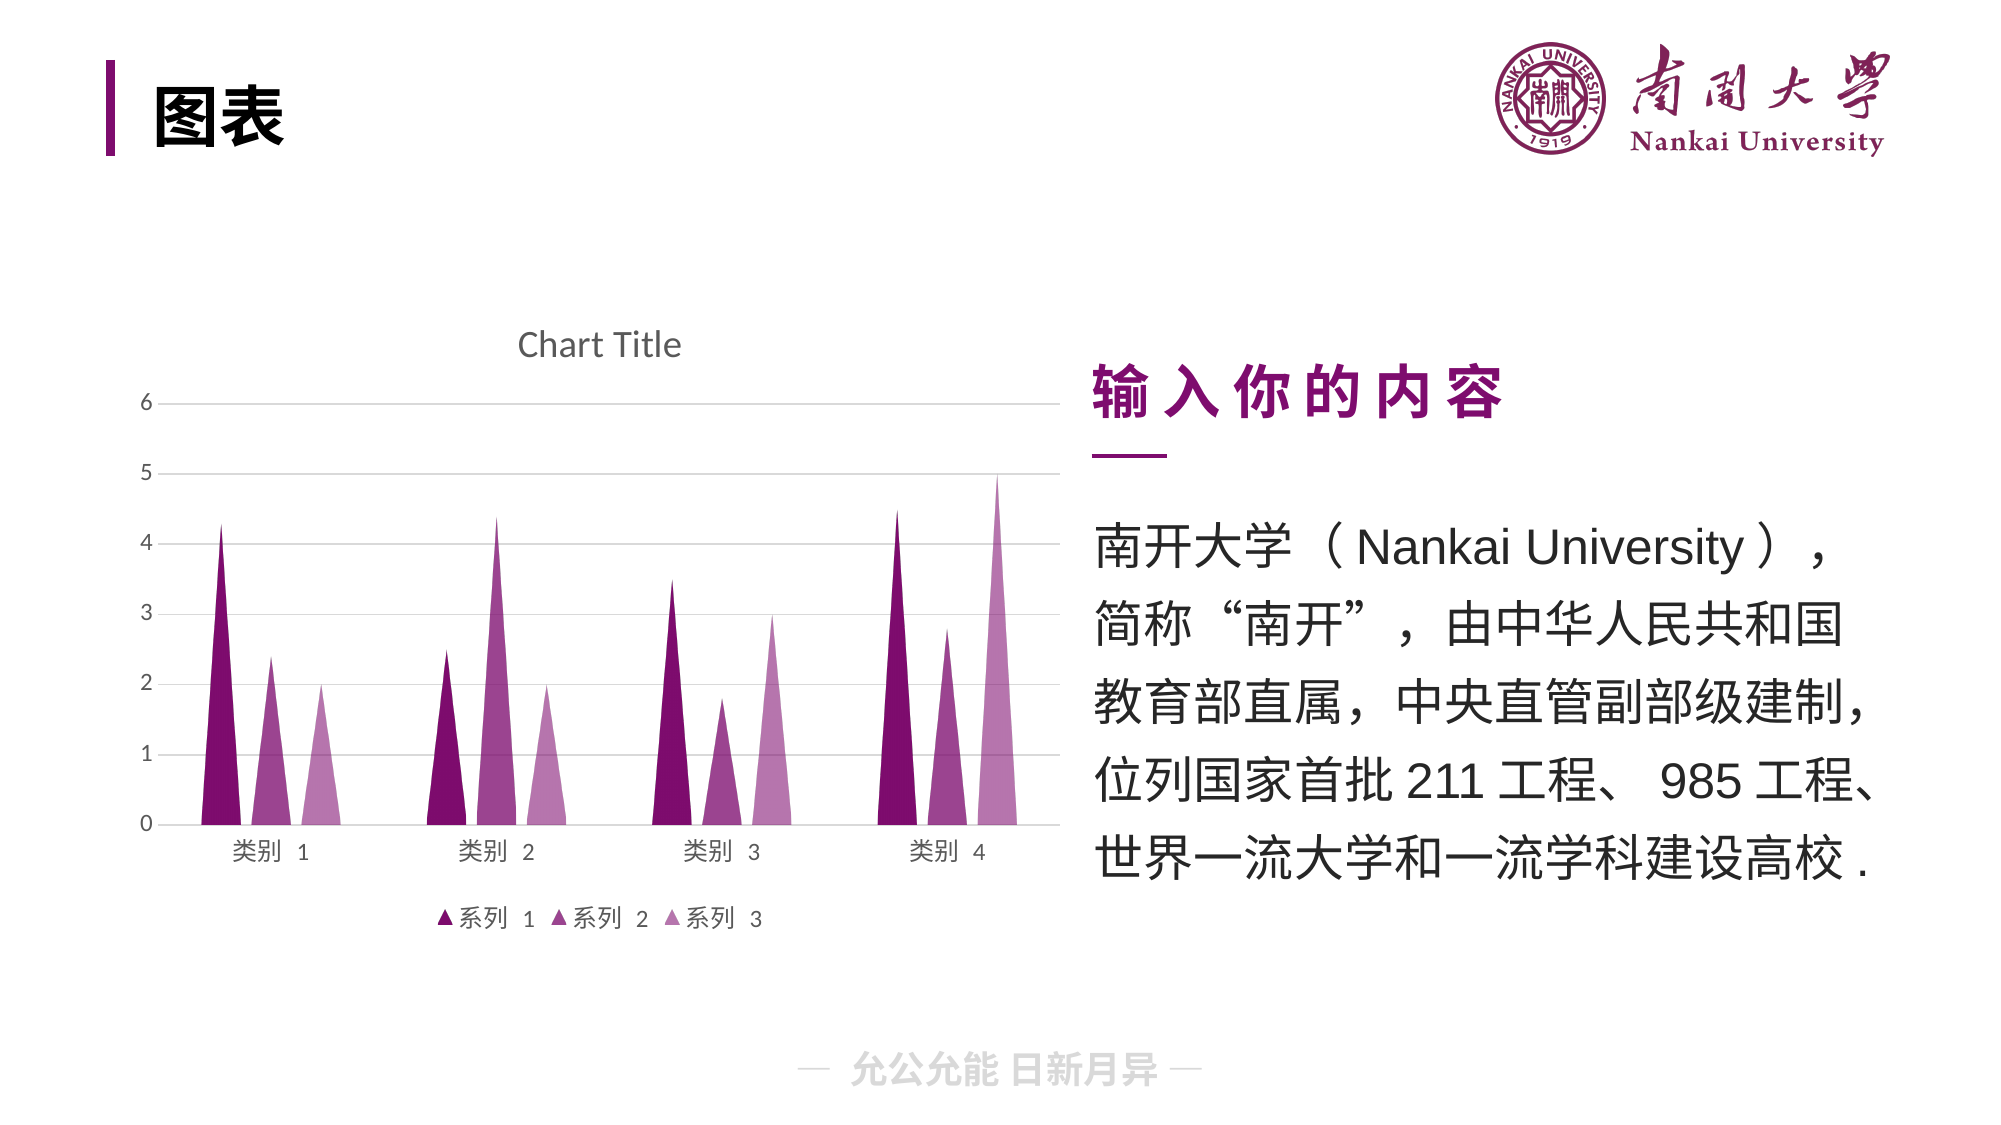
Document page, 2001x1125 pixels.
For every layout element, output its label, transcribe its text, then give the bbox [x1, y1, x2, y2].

picture [1495, 42, 1890, 157]
text_box 输入你的内容 [1091, 347, 1613, 433]
text_box 南开大学（Nankai University），简称“南开”，由中华人民共和国教育部直属，中央直管副部级建制，位列国家首批211工程、985工程、世界一流大学和一流学科建设高校. [1080, 488, 1888, 894]
chart [120, 295, 1080, 942]
title 图表 [137, 48, 1000, 191]
text_box [108, 234, 1891, 988]
